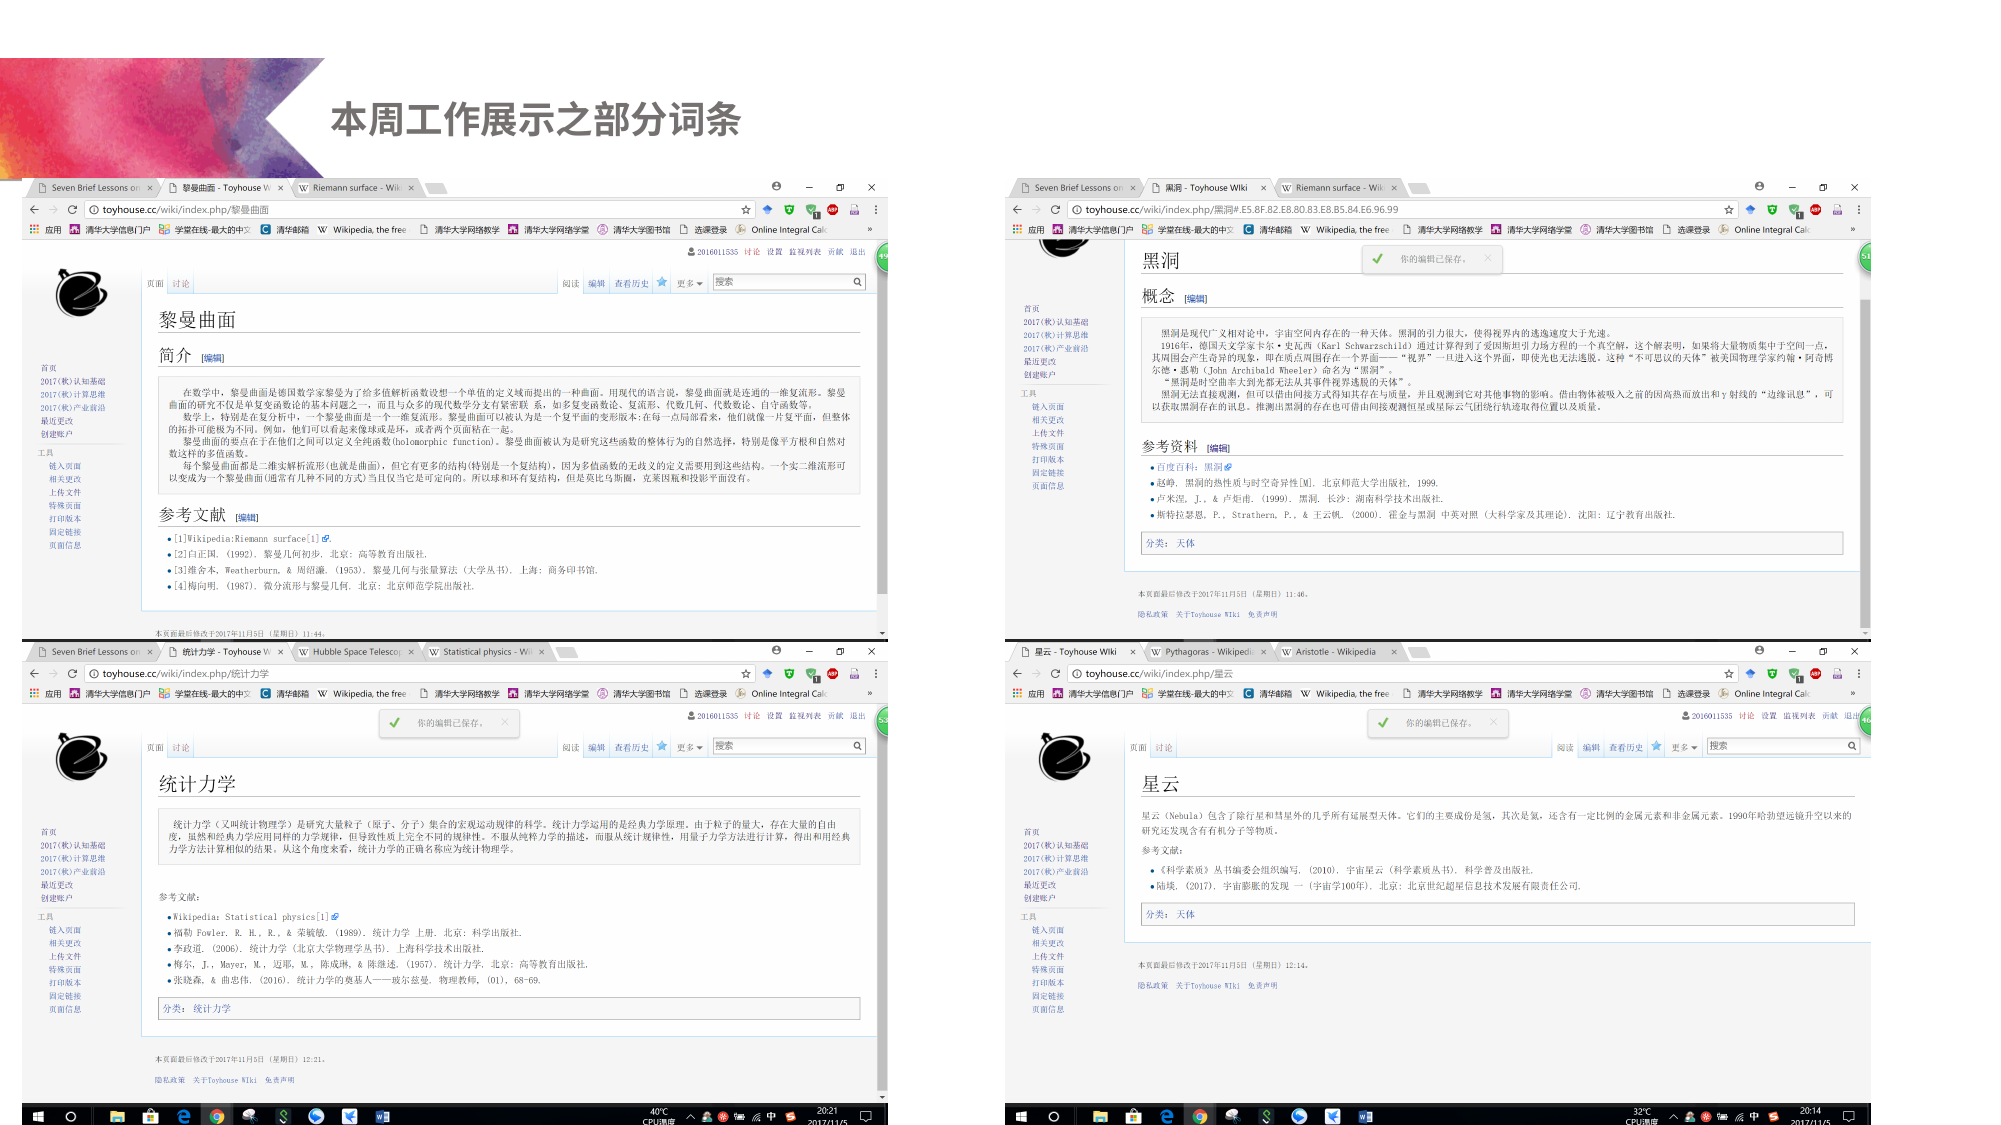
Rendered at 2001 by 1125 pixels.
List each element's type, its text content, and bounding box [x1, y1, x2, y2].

text_box 本周工作展示之部分词条 [329, 88, 759, 149]
picture [1004, 178, 1871, 1125]
picture [0, 58, 889, 1125]
